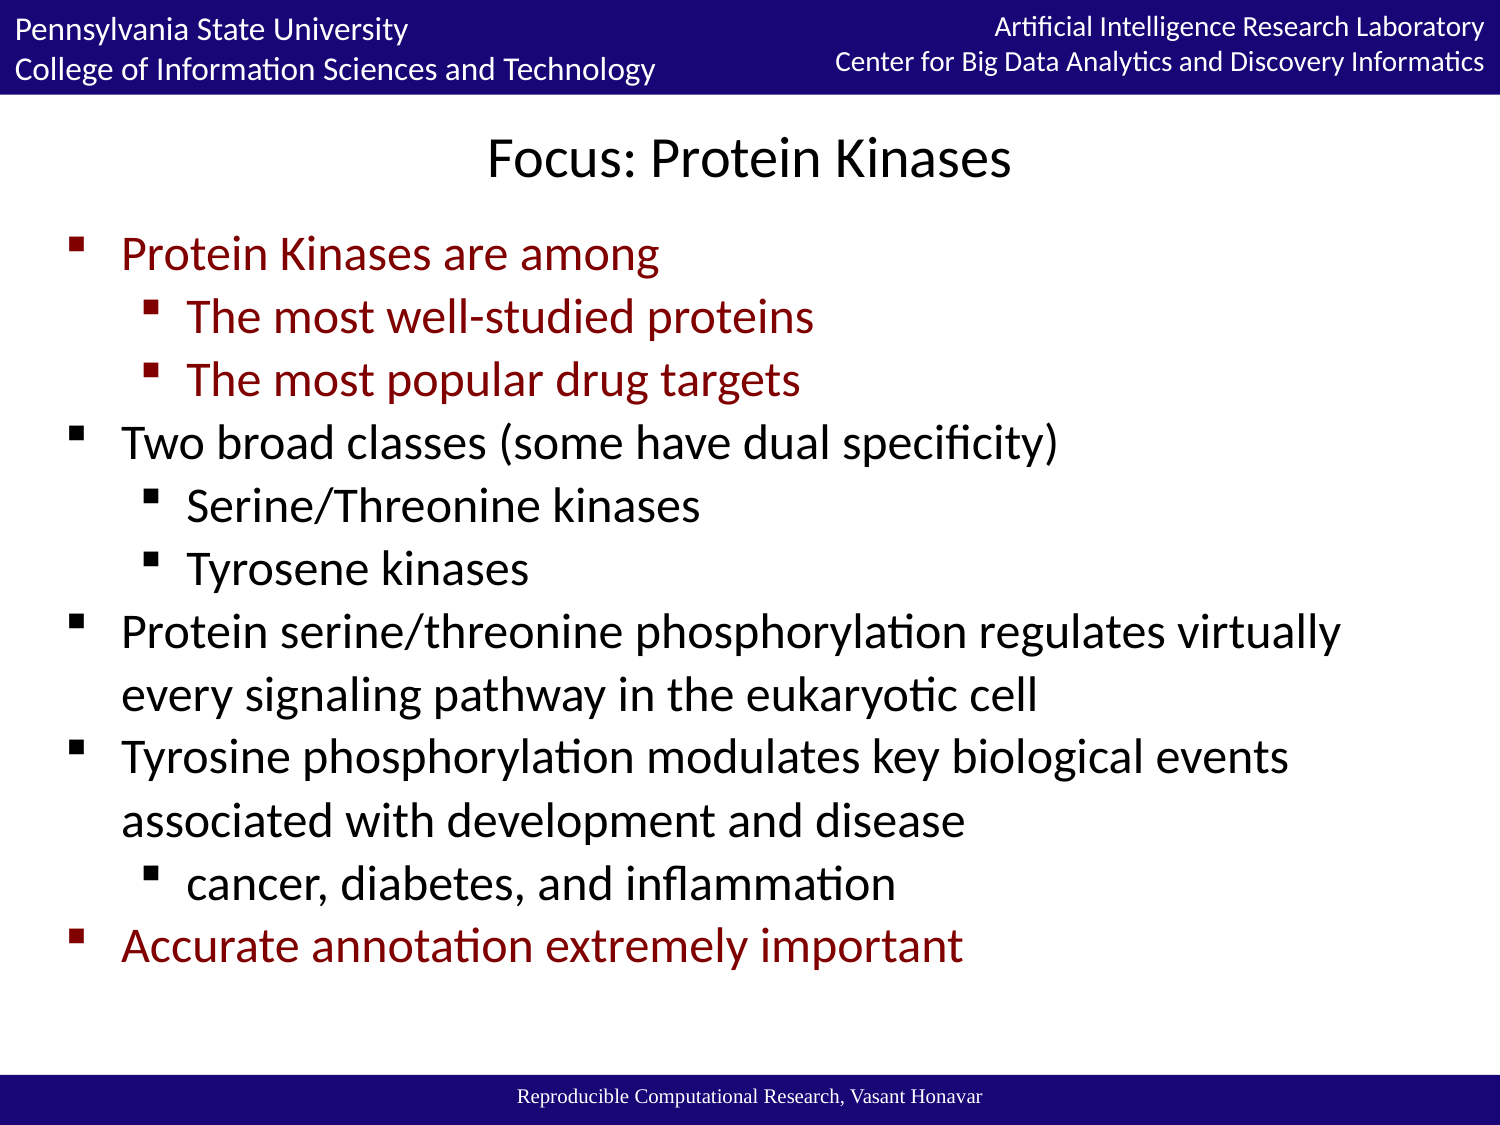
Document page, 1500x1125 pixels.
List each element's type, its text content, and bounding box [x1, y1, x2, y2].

list Protein Kinases are among The most well-studied proteins The most popular drug targets Two broad classes (some have dual specificity) Serine/Threonine kinases Tyrosene kinases Protein serine/threonine phosphorylation regulates virtually every signaling pathway in the eukaryotic cell Tyrosine phosphorylation modulates key biological events associated with development and disease cancer, diabetes, and inflammation Accurate annotation extremely important [49, 149, 1463, 963]
title Focus: Protein Kinases [0, 99, 1500, 208]
footer Reproducible Computational Research, Vasant Honavar [0, 1074, 1500, 1125]
